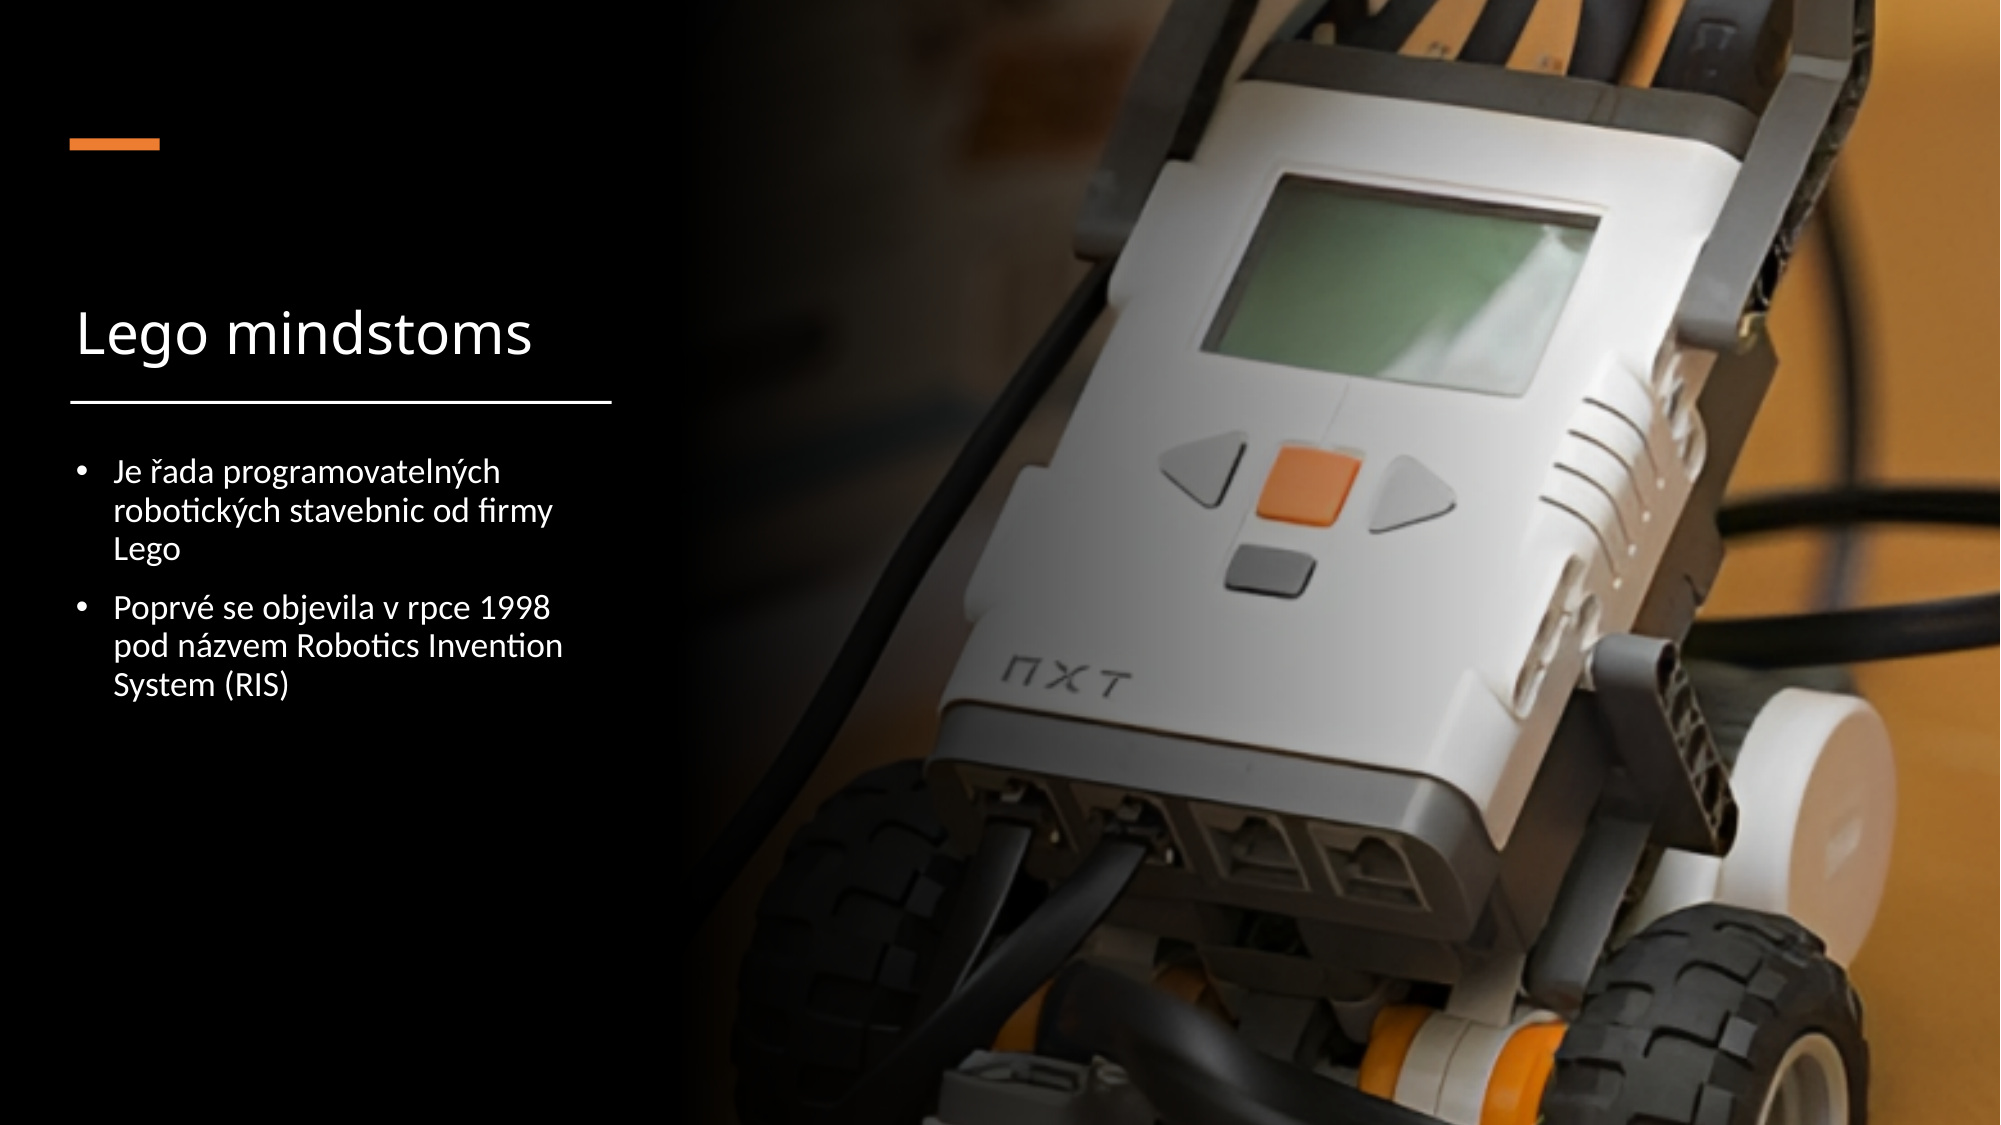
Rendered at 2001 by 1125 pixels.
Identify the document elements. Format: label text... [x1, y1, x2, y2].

text_box [0, 0, 577, 1125]
picture [577, 0, 2000, 1125]
text_box [69, 400, 577, 405]
title Lego mindstoms [60, 190, 577, 375]
text_box [69, 137, 161, 151]
list Je řada programovatelných robotických stavebnic od firmy Lego Poprvé se objevila v rpce 1998 pod názvem Robotics Invention System (RIS) [60, 445, 577, 972]
